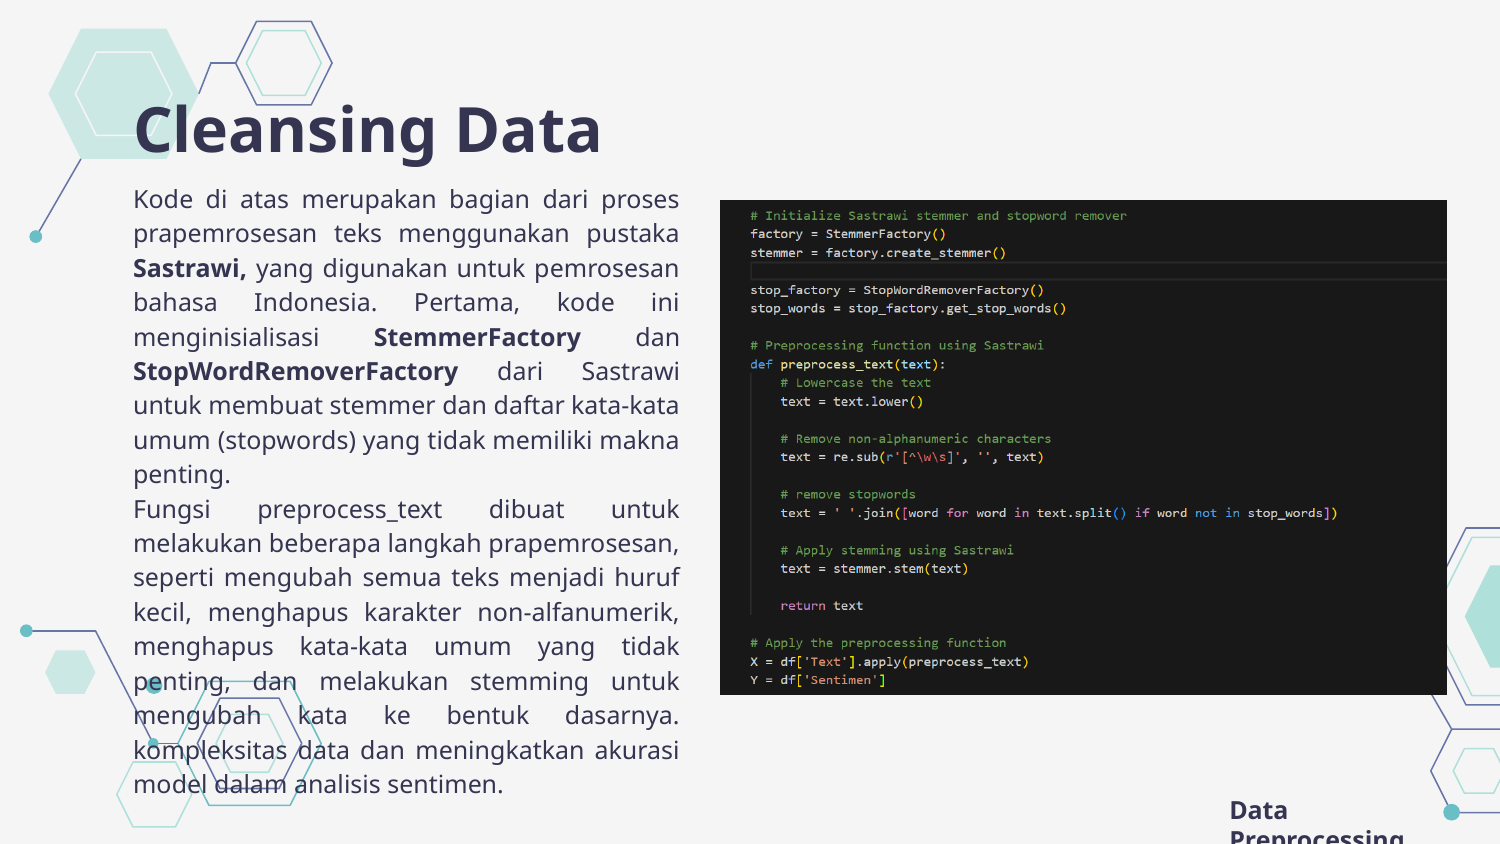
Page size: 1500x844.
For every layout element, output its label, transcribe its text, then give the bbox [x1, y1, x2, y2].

title Cleansing Data [118, 63, 696, 163]
picture [720, 199, 1447, 695]
text_box Data Preprocessing [1214, 780, 1483, 829]
subtitle Kode di atas merupakan bagian dari proses prapemrosesan teks menggunakan pustaka Sastrawi, yang digunakan untuk pemrosesan bahasa Indonesia. Pertama, kode ini menginisialisasi StemmerFactory dan StopWordRemoverFactory dari Sastrawi untuk membuat stemmer dan daftar kata-kata umum (stopwords) yang tidak memiliki makna penting. Fungsi preprocess_text dibuat untuk melakukan beberapa langkah prapemrosesan, seperti mengubah semua teks menjadi huruf kecil, menghapus karakter non-alfanumerik, menghapus kata-kata umum yang tidak penting, dan melakukan stemming untuk mengubah kata ke bentuk dasarnya. kompleksitas data dan meningkatkan akurasi model dalam analisis sentimen. [118, 163, 696, 781]
